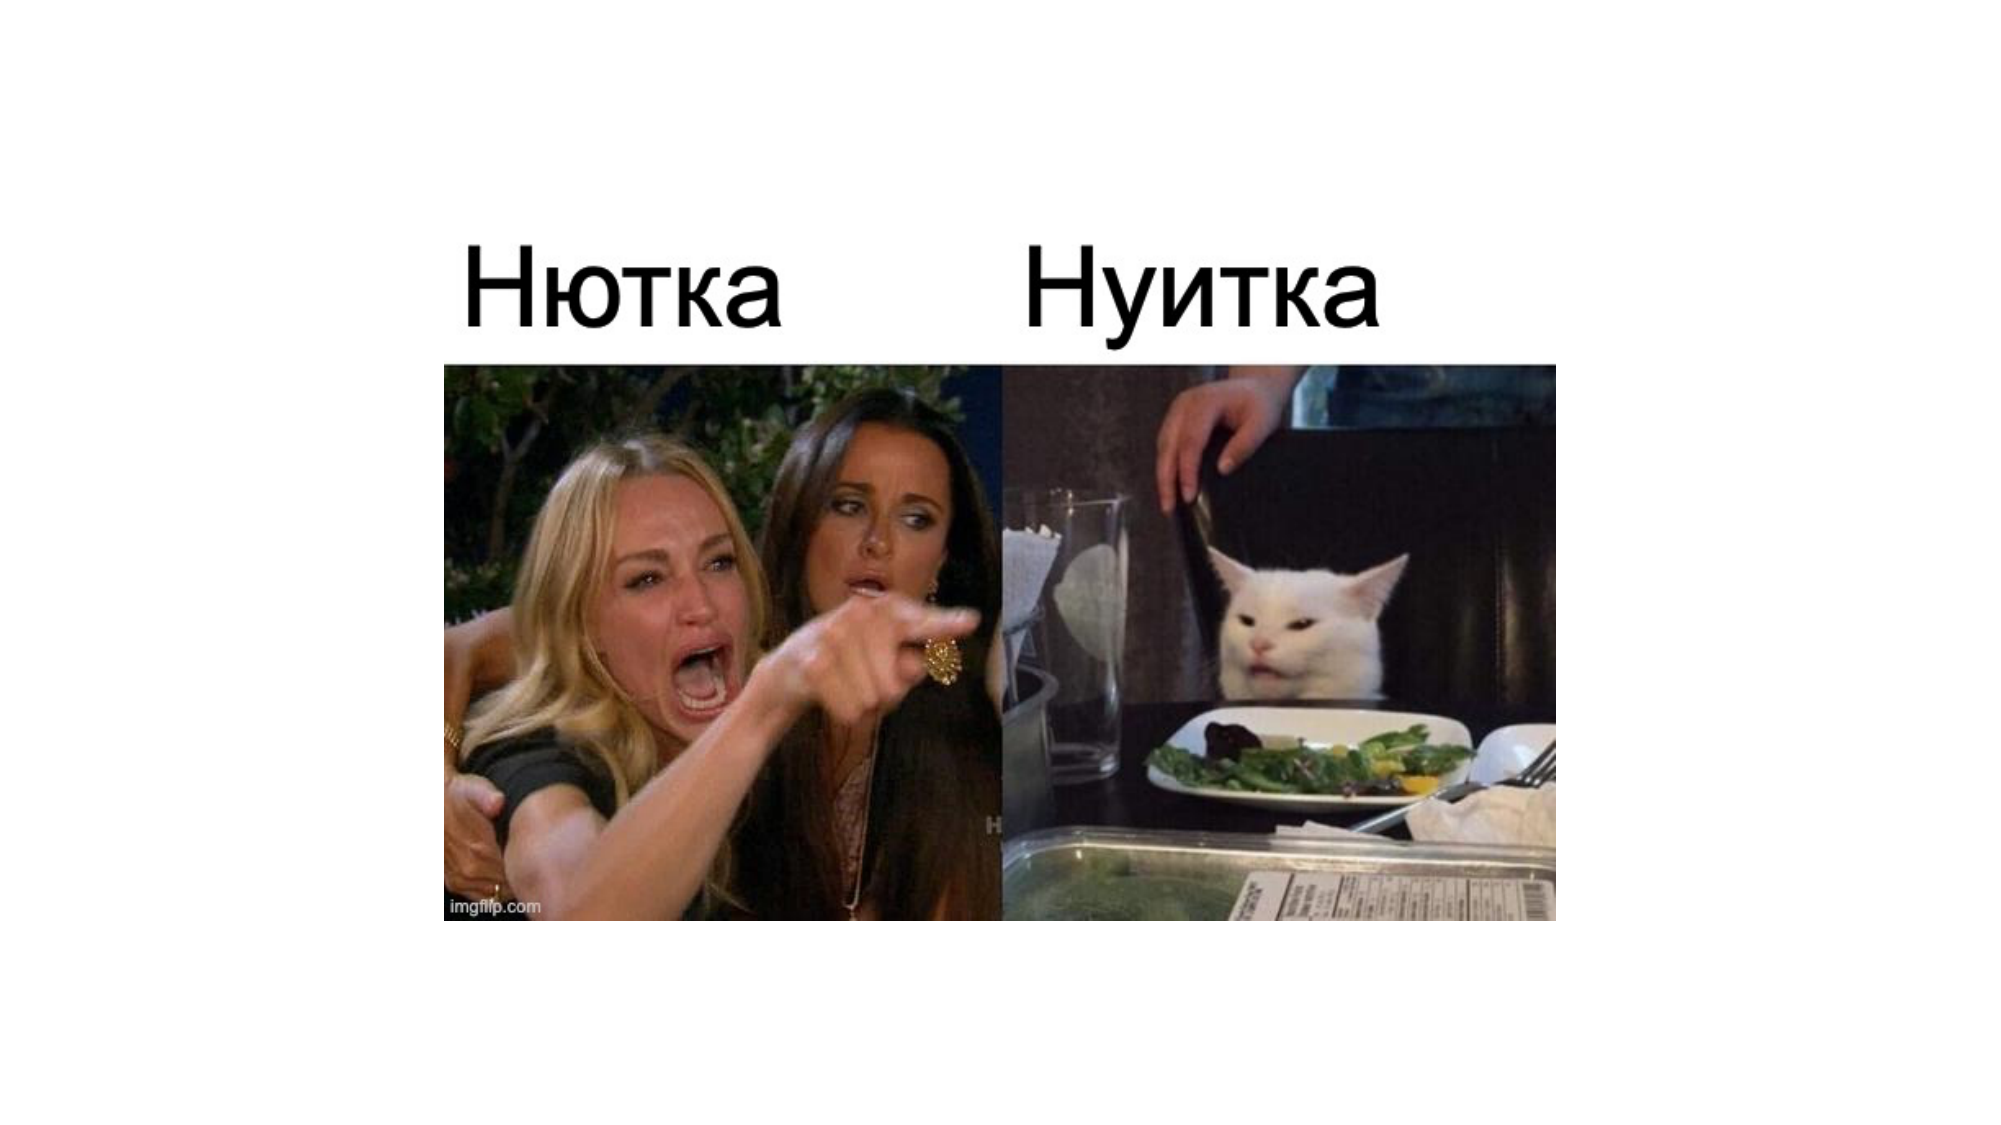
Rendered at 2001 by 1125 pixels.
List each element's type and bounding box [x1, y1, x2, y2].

picture [444, 204, 1556, 921]
